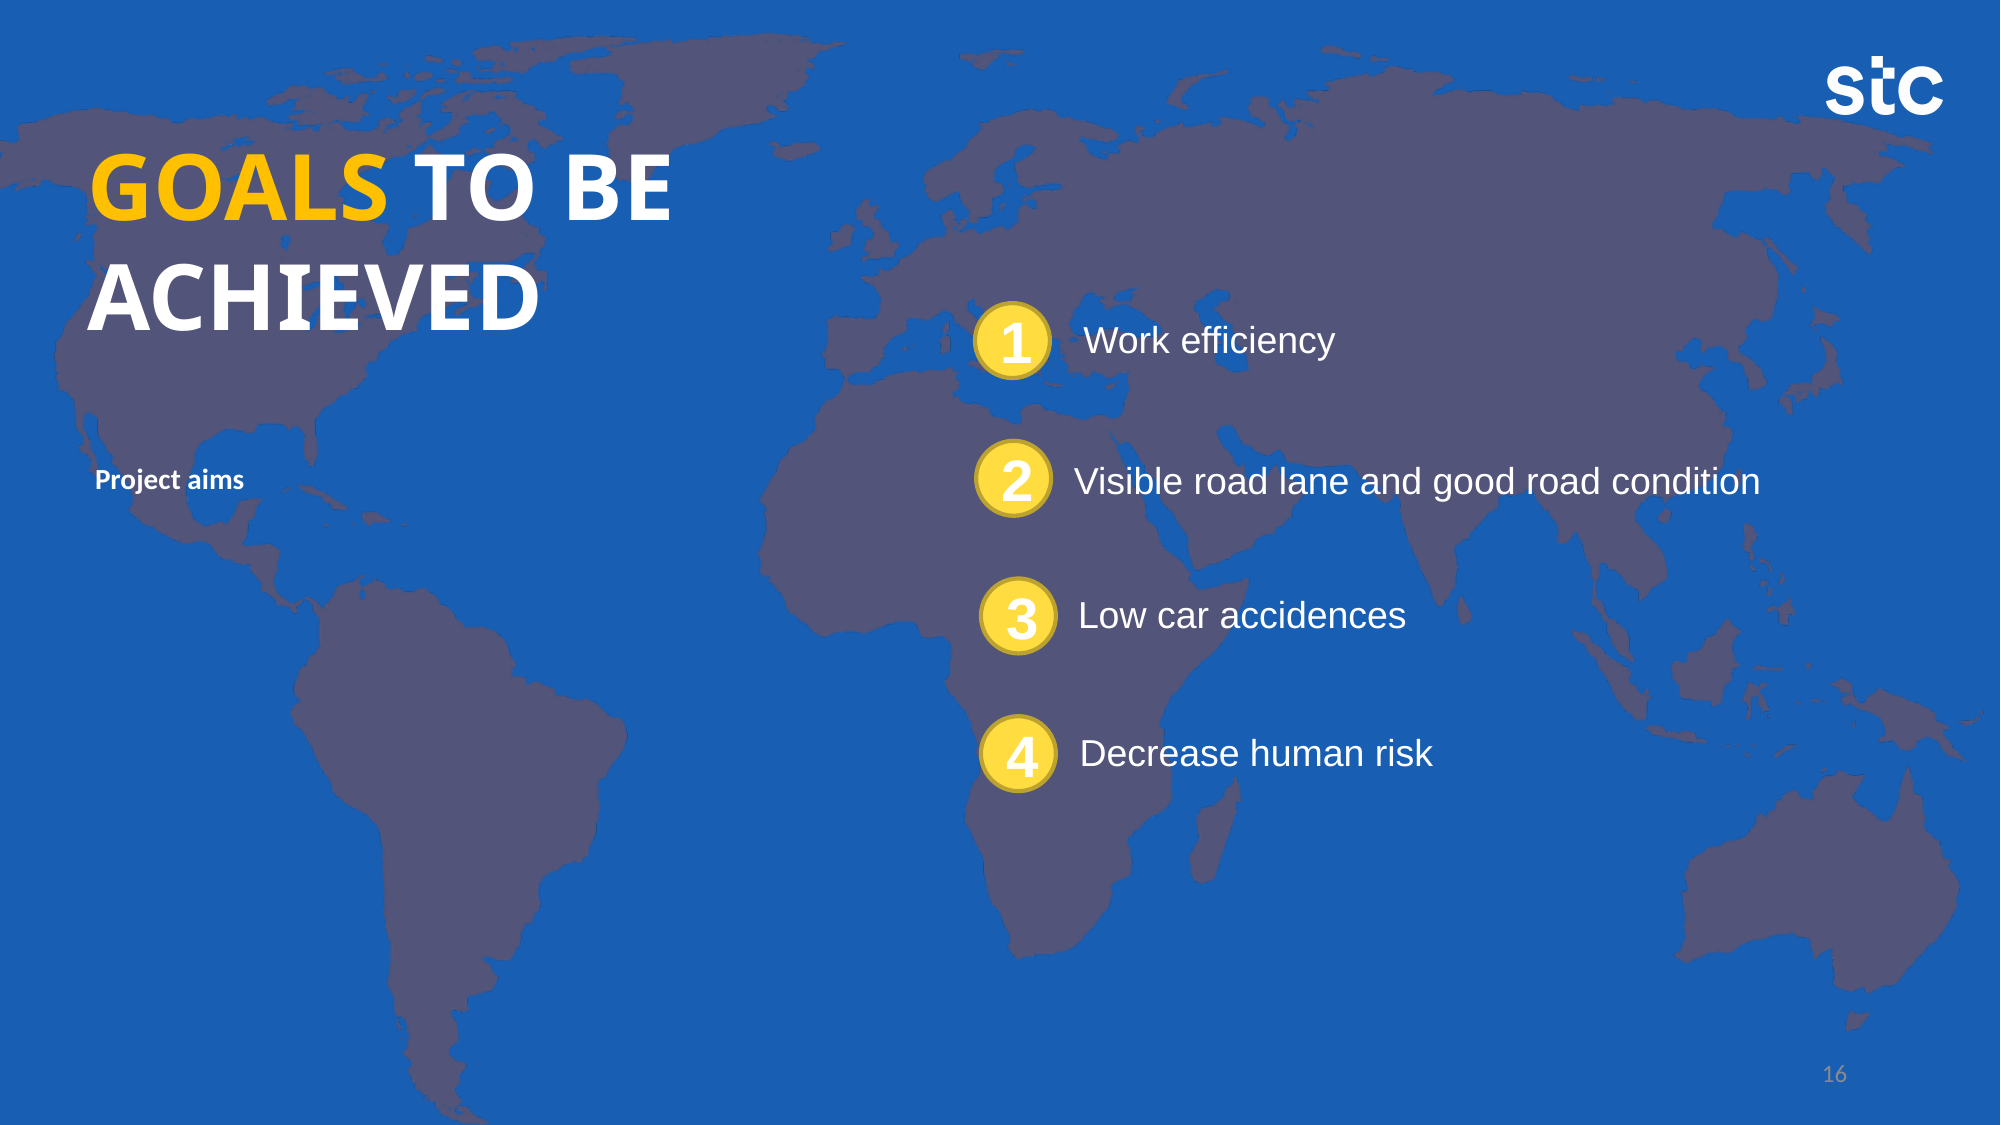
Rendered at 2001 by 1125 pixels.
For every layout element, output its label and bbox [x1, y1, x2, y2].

picture [0, 0, 2000, 1125]
text_box [974, 302, 1057, 792]
